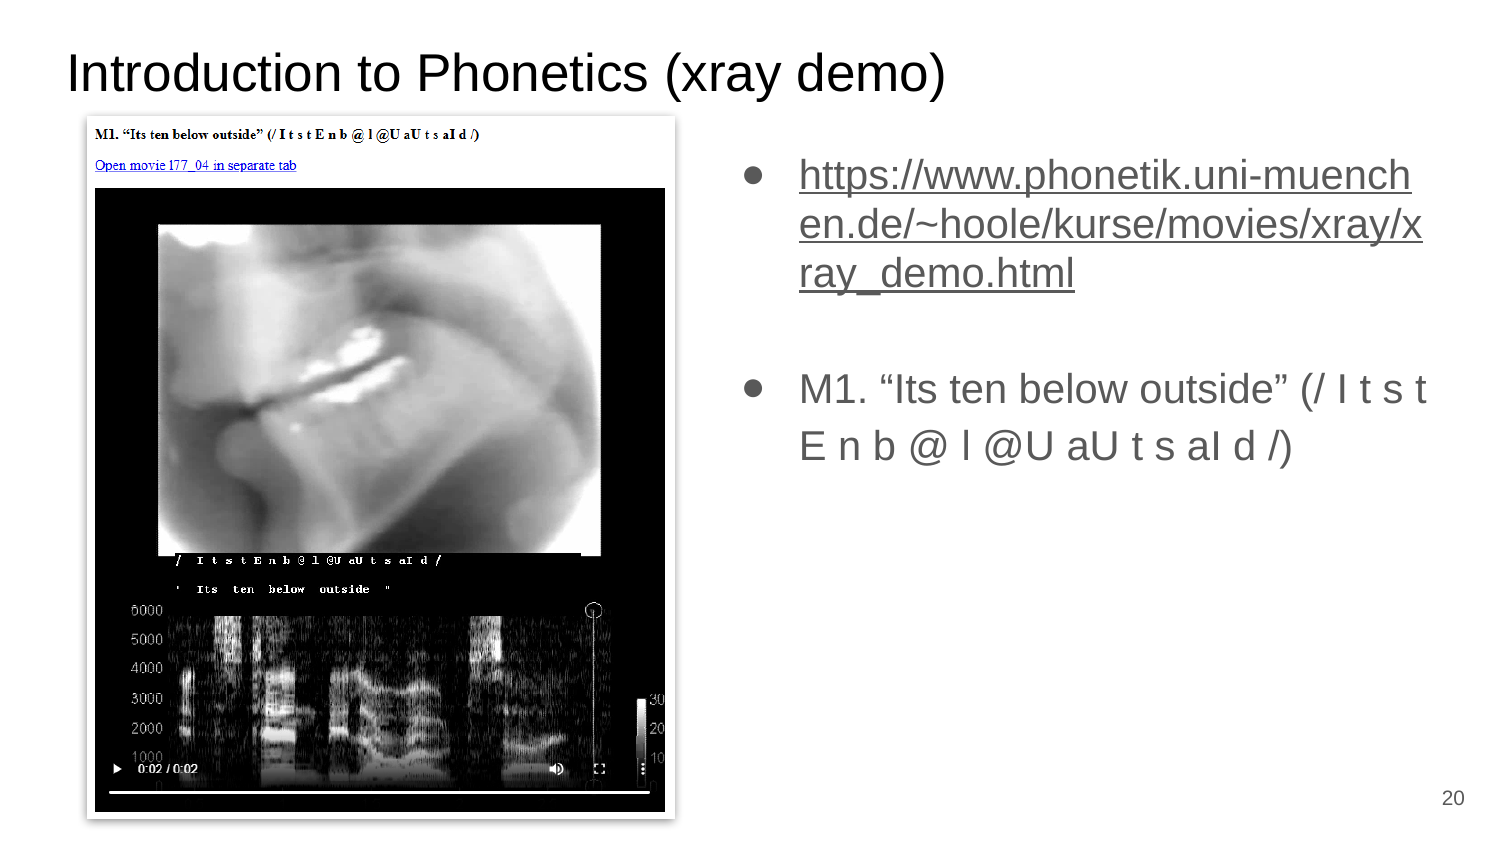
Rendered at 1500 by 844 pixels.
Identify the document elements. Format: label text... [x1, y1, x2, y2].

picture [87, 116, 676, 819]
title Introduction to Phonetics (xray demo) [51, 23, 1449, 117]
slide_number ‹#› [1389, 764, 1480, 830]
list https://www.phonetik.uni-muenchen.de/~hoole/kurse/movies/xray/xray_demo.html M1. “Its ten below outside” (/ I t s t E n b @ l @U aU t s aI d /) [709, 125, 1449, 802]
